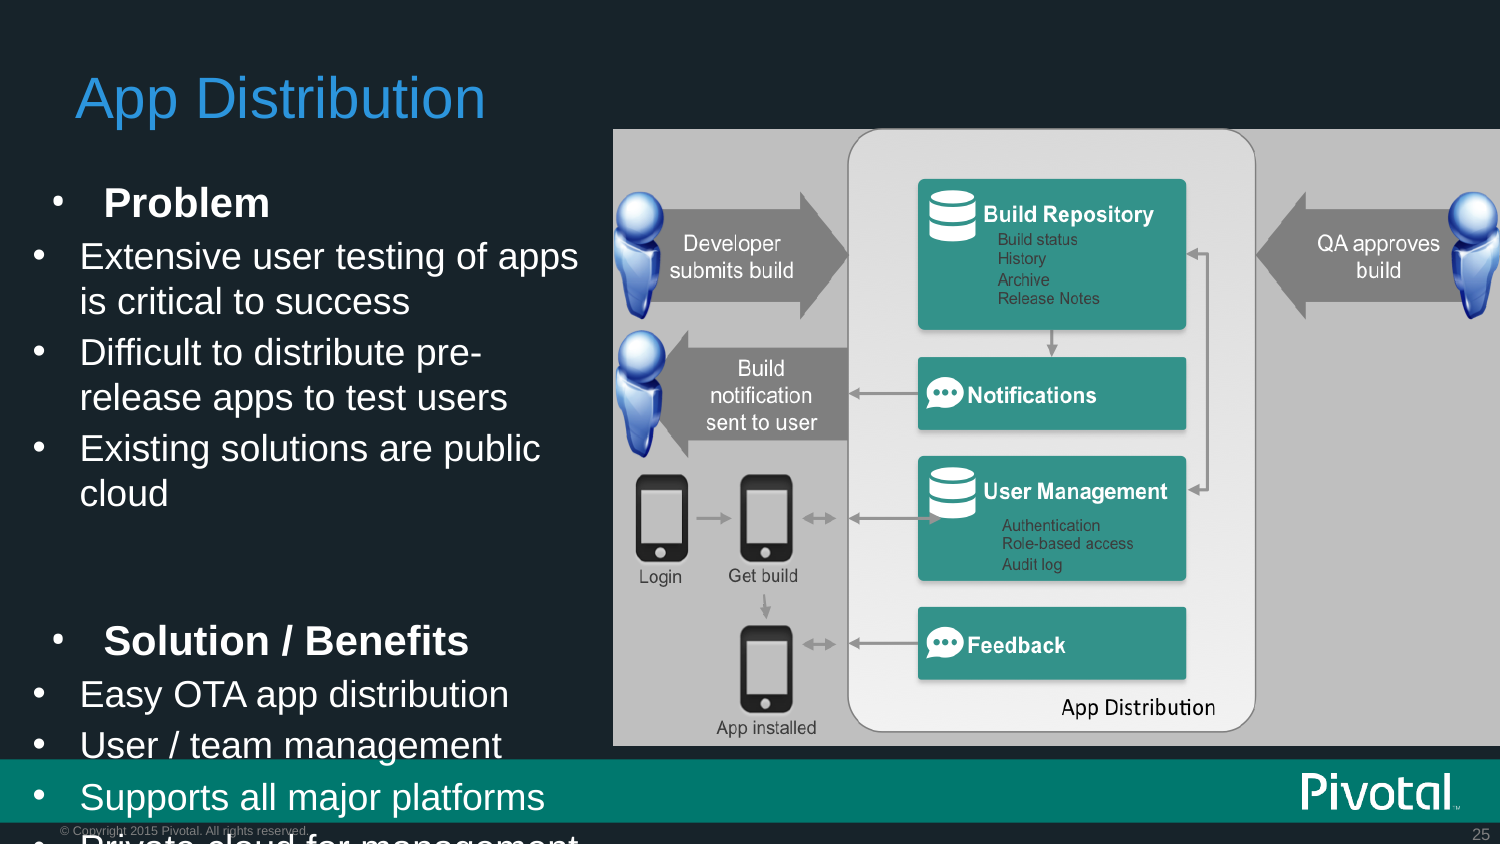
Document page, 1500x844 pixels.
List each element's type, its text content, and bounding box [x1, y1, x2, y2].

picture [1302, 773, 1460, 810]
title App Distribution [60, 53, 1440, 129]
picture [612, 128, 1500, 746]
list Problem Extensive user testing of apps is critical to success Difficult to distribute pre-release apps to test users Existing solutions are public cloud Solution / Benefits Easy OTA app distribution User / team management Supports all major platforms Private cloud for management [17, 160, 598, 786]
